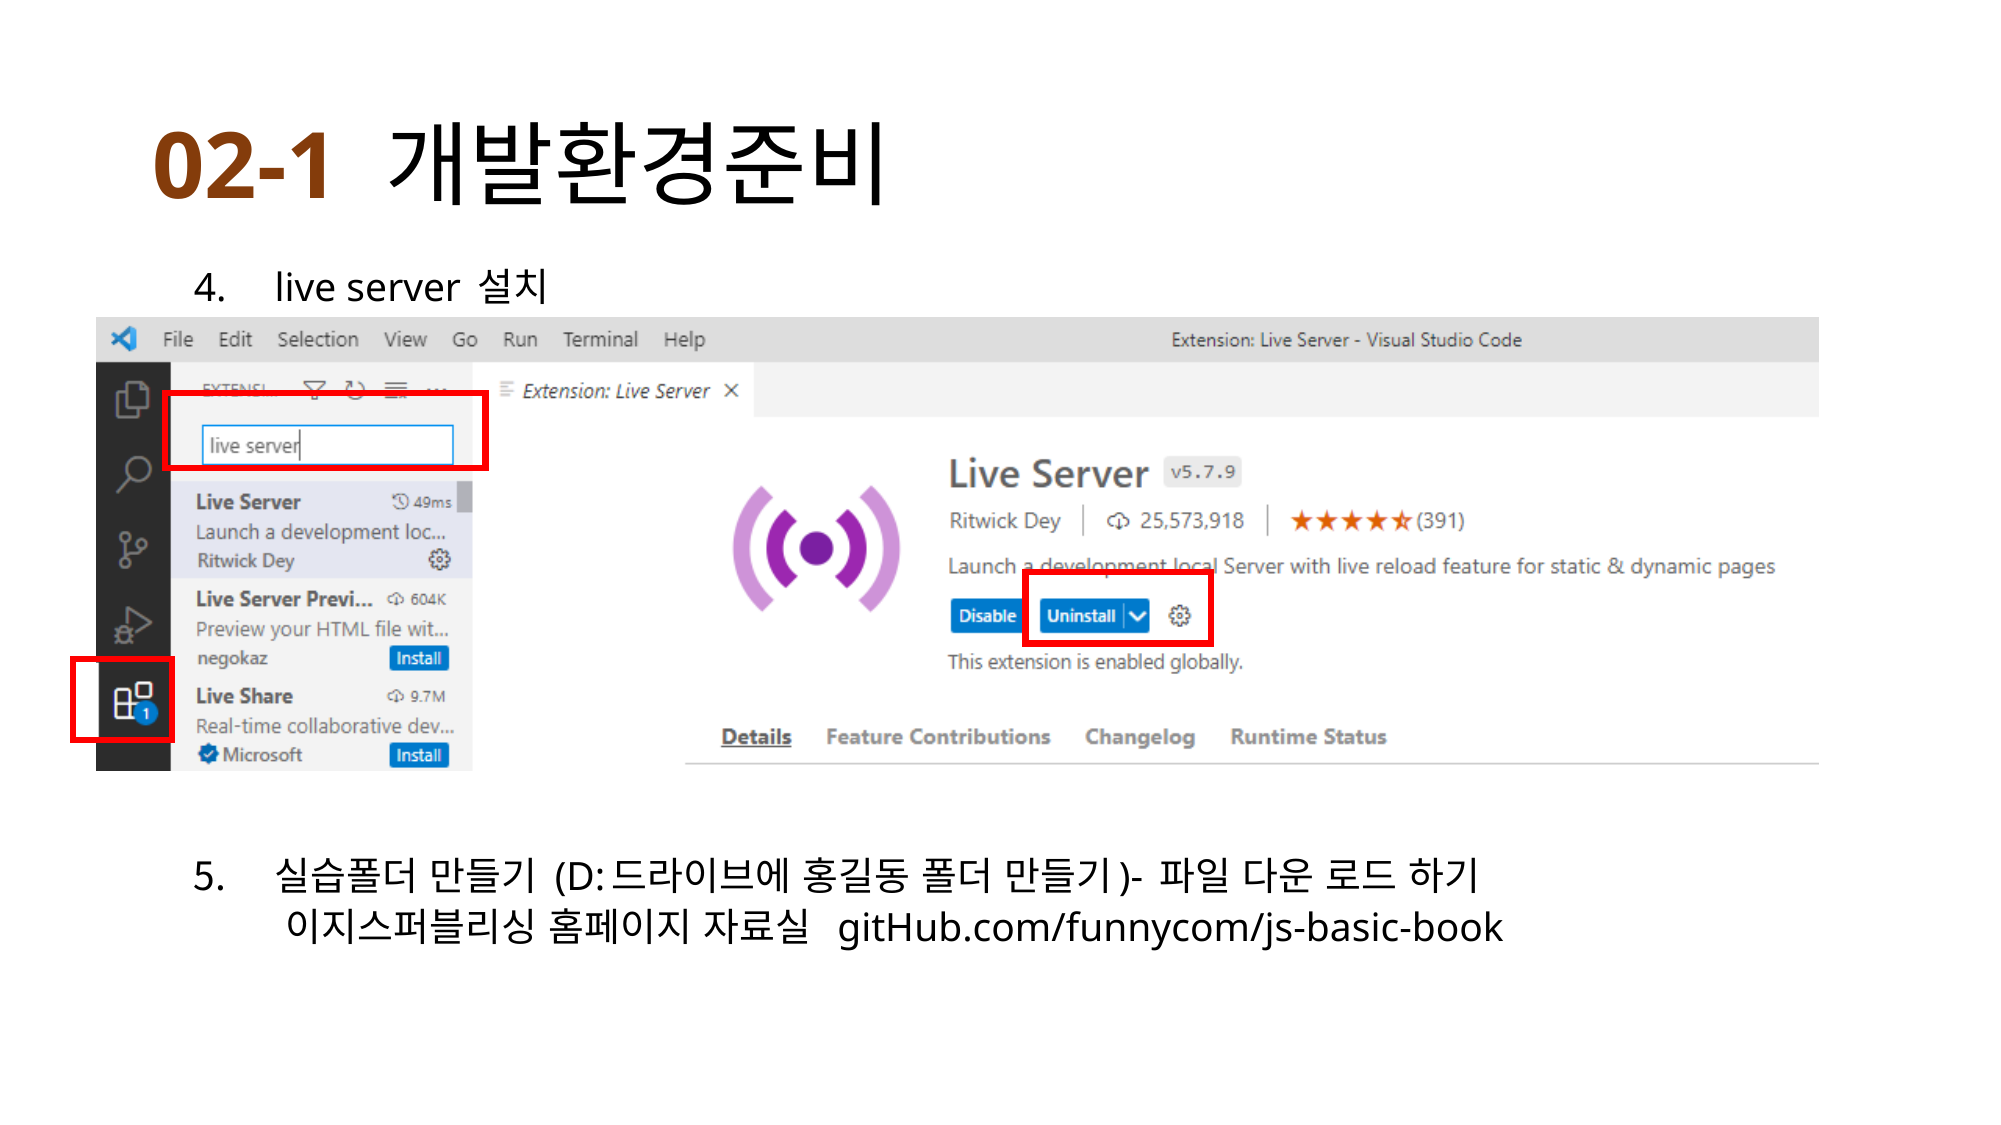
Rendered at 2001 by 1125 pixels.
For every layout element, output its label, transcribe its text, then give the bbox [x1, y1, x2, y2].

title 02-1 개발환경준비 [137, 59, 1863, 278]
list live server 설치 실습폴더 만들기 (D:드라이브에 홍길동 폴더 만들기)- 파일 다운 로드 하기 이지스퍼블리싱 홈페이지 자료실 gitHub.com/funnycom/js-basic-book [178, 250, 1904, 965]
text_box [72, 658, 96, 741]
picture [96, 317, 1819, 771]
